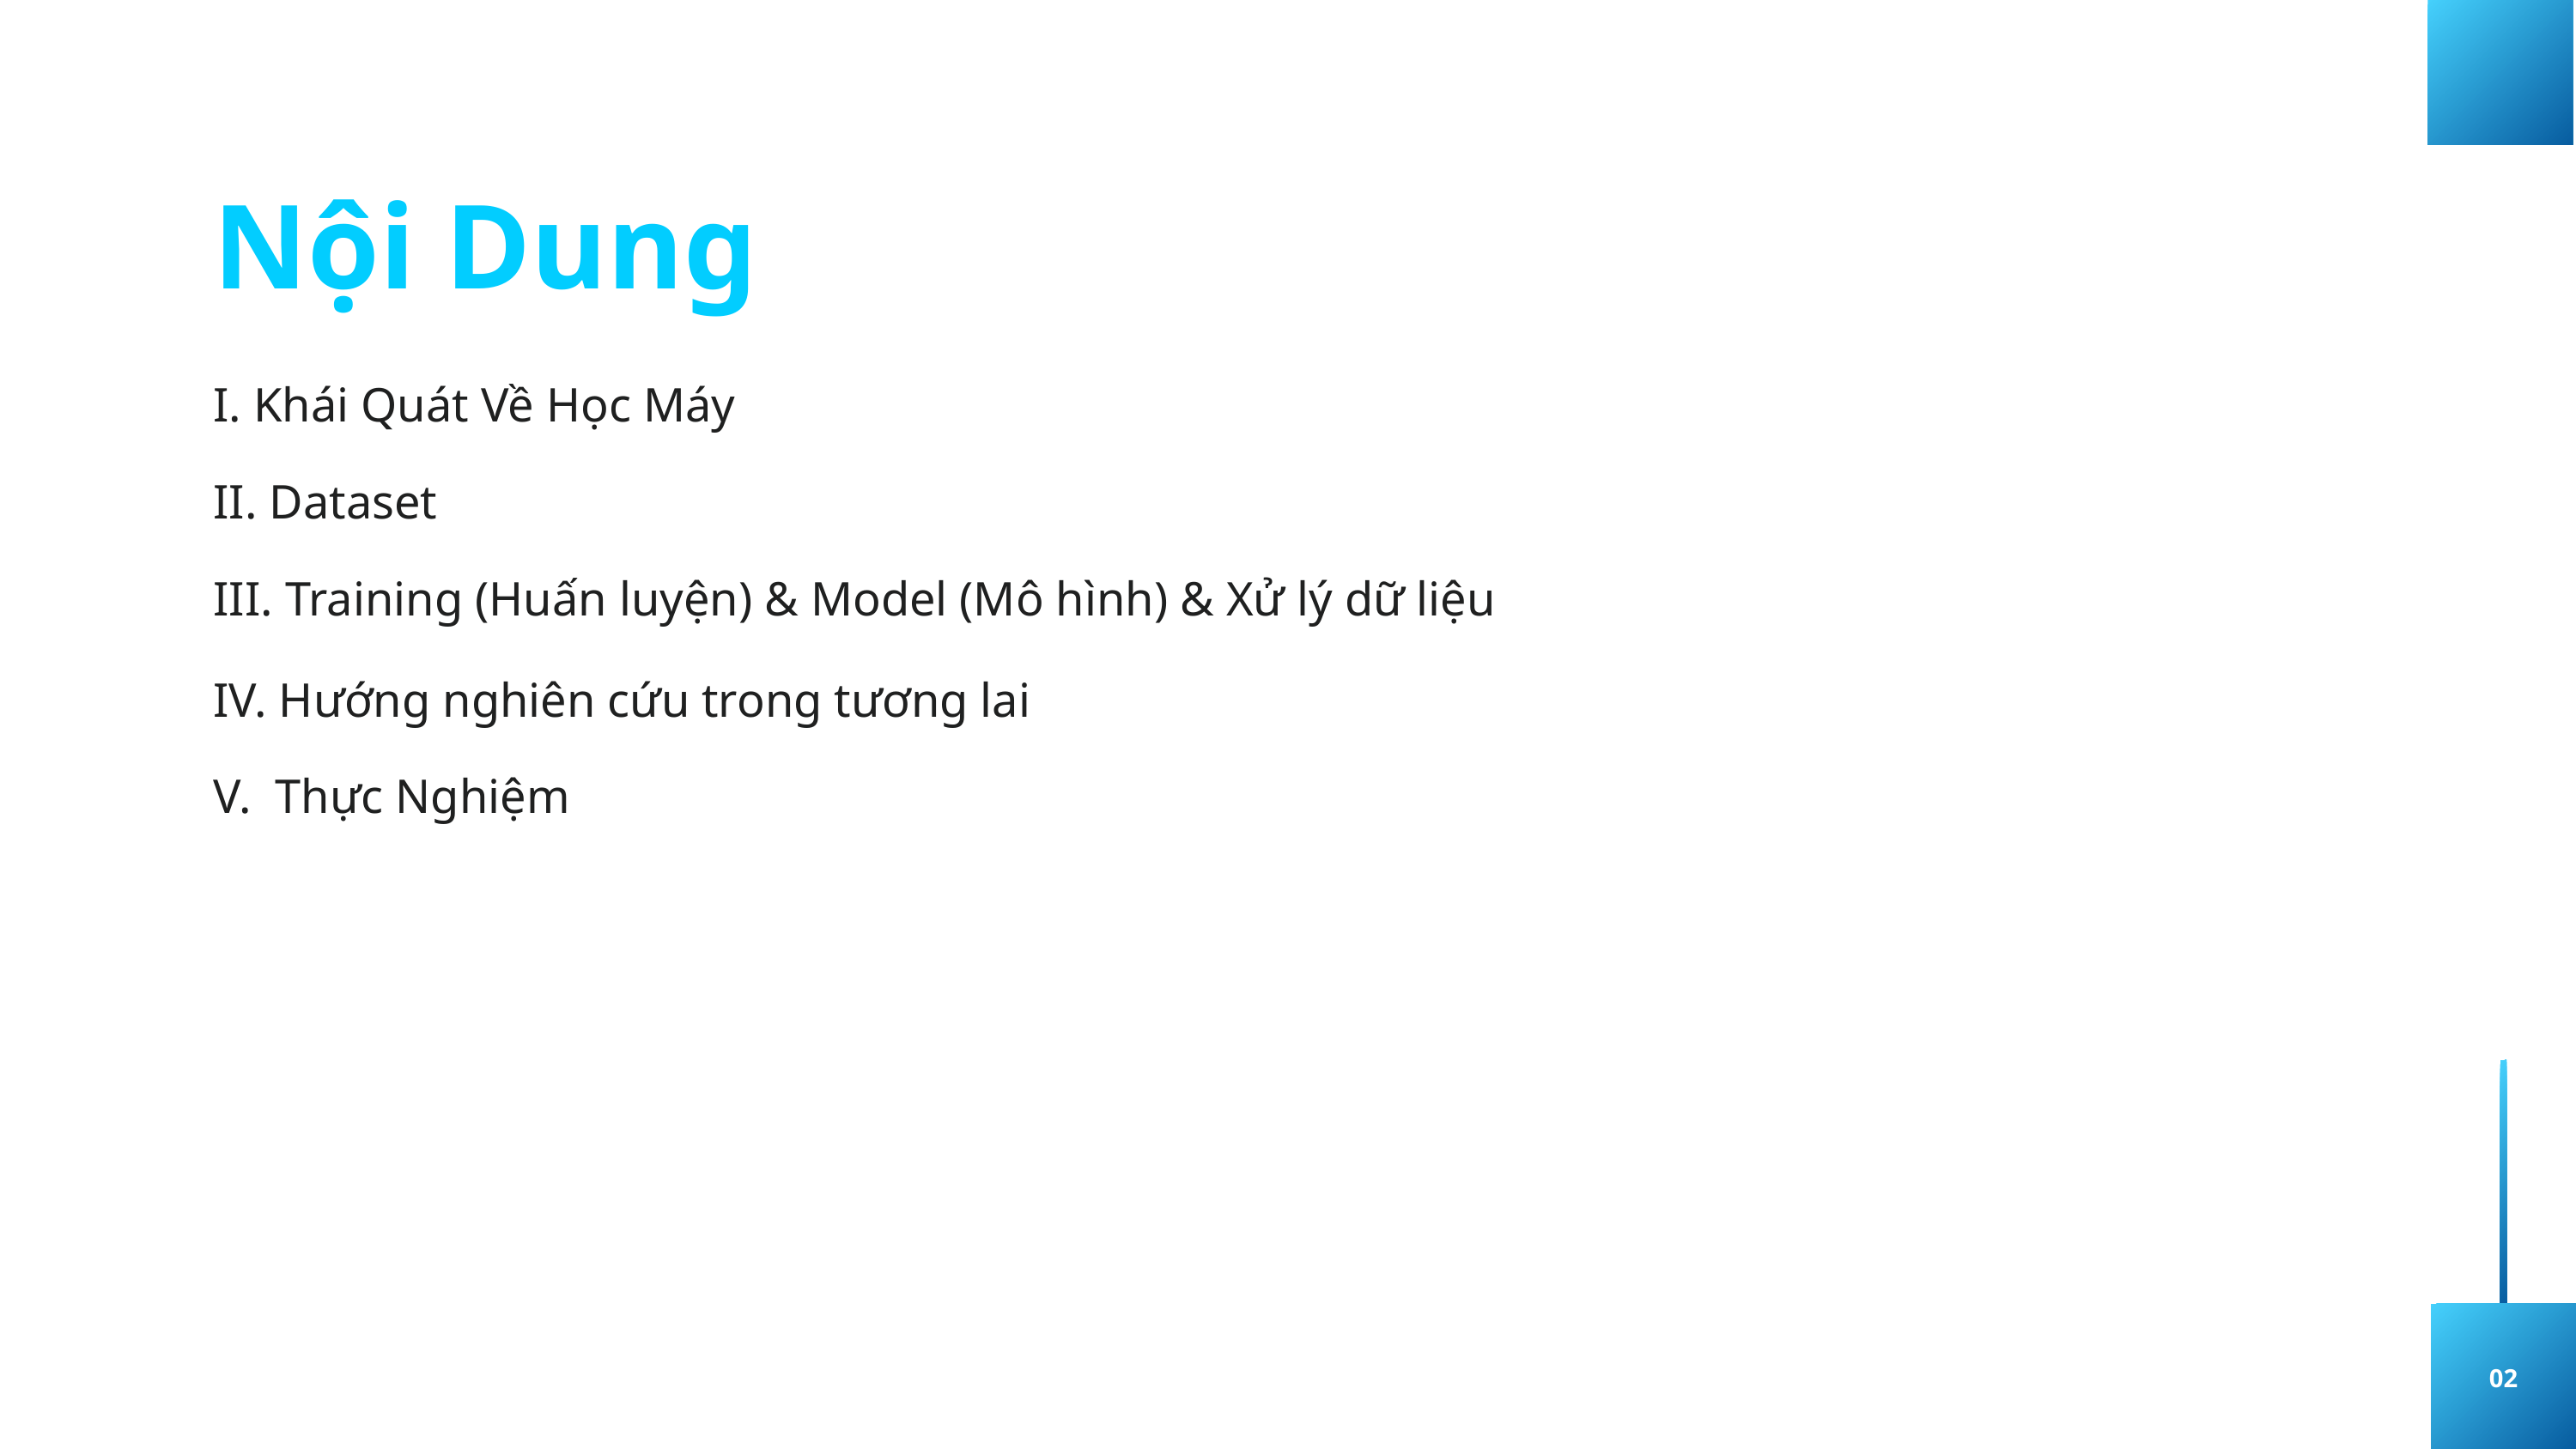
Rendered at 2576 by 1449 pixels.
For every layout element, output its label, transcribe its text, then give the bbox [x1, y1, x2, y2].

text_box V. Thực Nghiệm [213, 757, 2174, 823]
text_box Nội Dung [213, 184, 937, 312]
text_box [2427, 0, 2573, 145]
text_box II. Dataset [213, 463, 2065, 529]
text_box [2430, 1303, 2576, 1449]
text_box IV. Hướng nghiên cứu trong tương lai [213, 661, 2174, 726]
text_box III. Training (Huấn luyện) & Model (Mô hình) & Xử lý dữ liệu [213, 560, 2065, 625]
text_box I. Khái Quát Về Học Máy [213, 366, 2065, 432]
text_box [2500, 1059, 2507, 1302]
